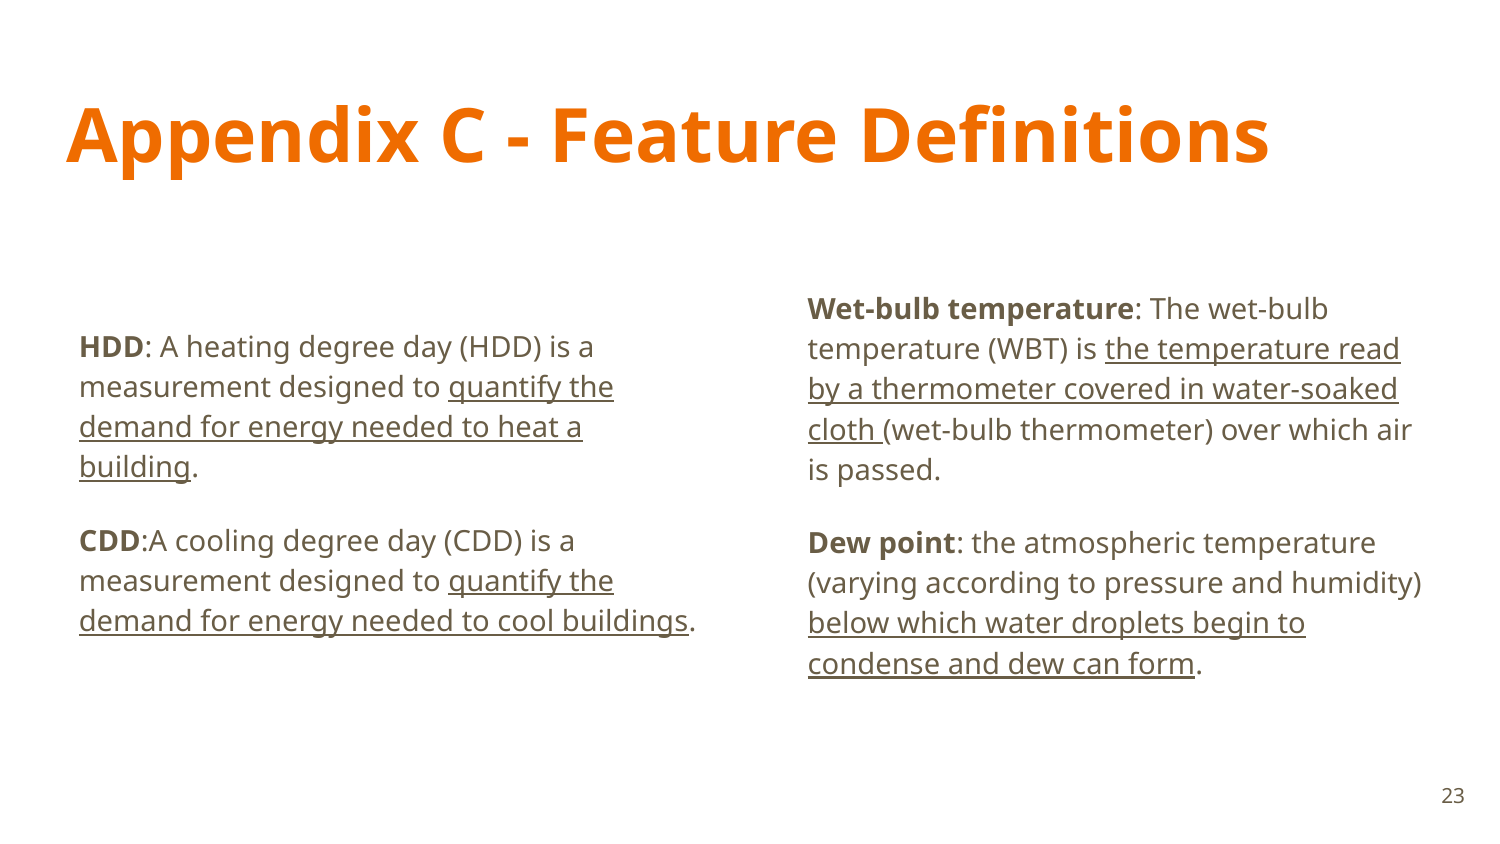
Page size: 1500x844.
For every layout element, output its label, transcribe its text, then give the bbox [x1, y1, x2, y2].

title Appendix C - Feature Definitions [51, 72, 1449, 189]
list HDD: A heating degree day (HDD) is a measurement designed to quantify the demand for energy needed to heat a building. CDD:A cooling degree day (CDD) is a measurement designed to quantify the demand for energy needed to cool buildings. [63, 307, 720, 844]
slide_number 23 [1389, 764, 1480, 830]
list Wet-bulb temperature: The wet-bulb temperature (WBT) is the temperature read by a thermometer covered in water-soaked cloth (wet-bulb thermometer) over which air is passed. Dew point: the atmospheric temperature (varying according to pressure and humidity) below which water droplets begin to condense and dew can form. [792, 270, 1449, 812]
